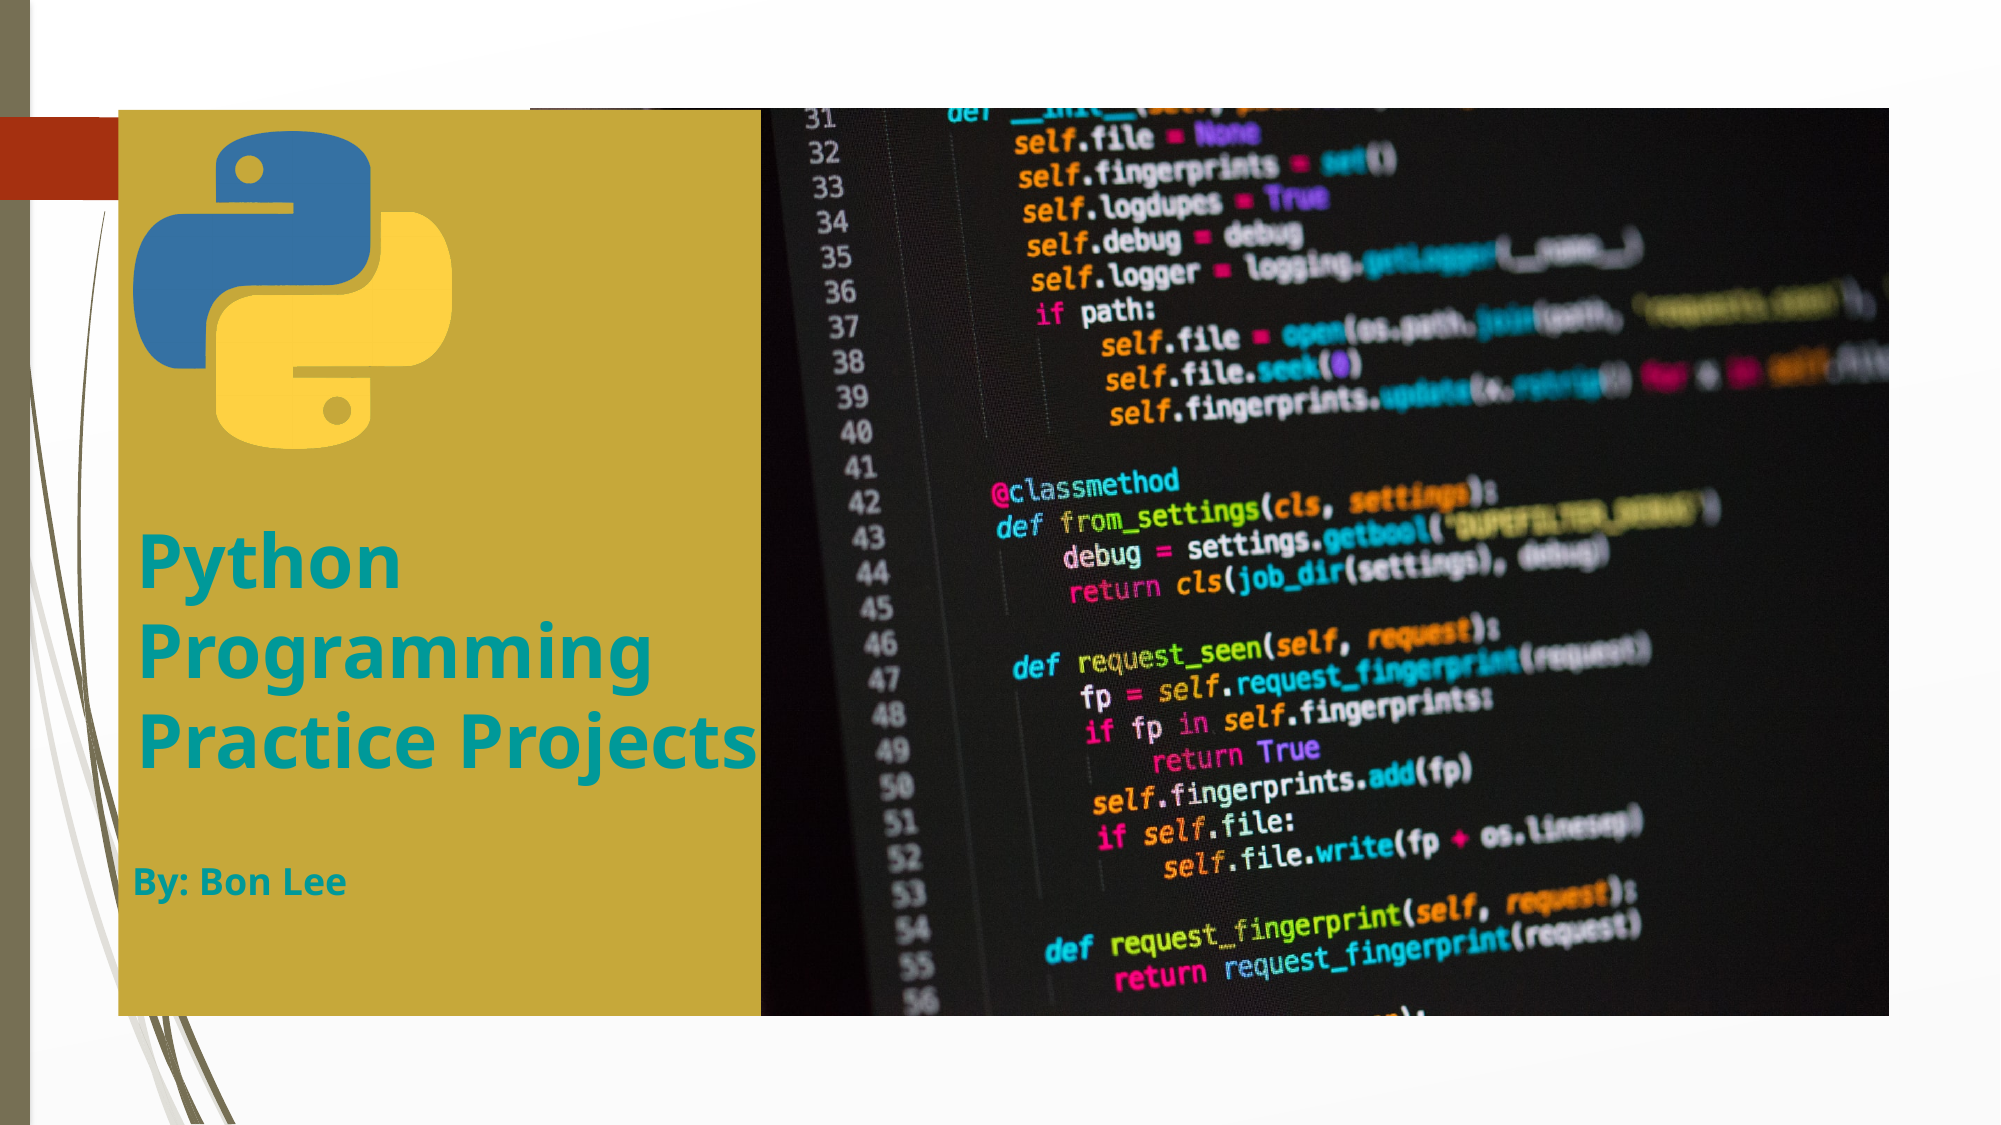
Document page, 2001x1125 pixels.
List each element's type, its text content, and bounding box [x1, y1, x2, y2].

text_box [117, 109, 529, 1017]
text_box By: Bon Lee [117, 850, 363, 911]
picture [133, 130, 453, 450]
text_box Python Programming Practice Projects [121, 505, 526, 791]
picture [529, 108, 1890, 1017]
